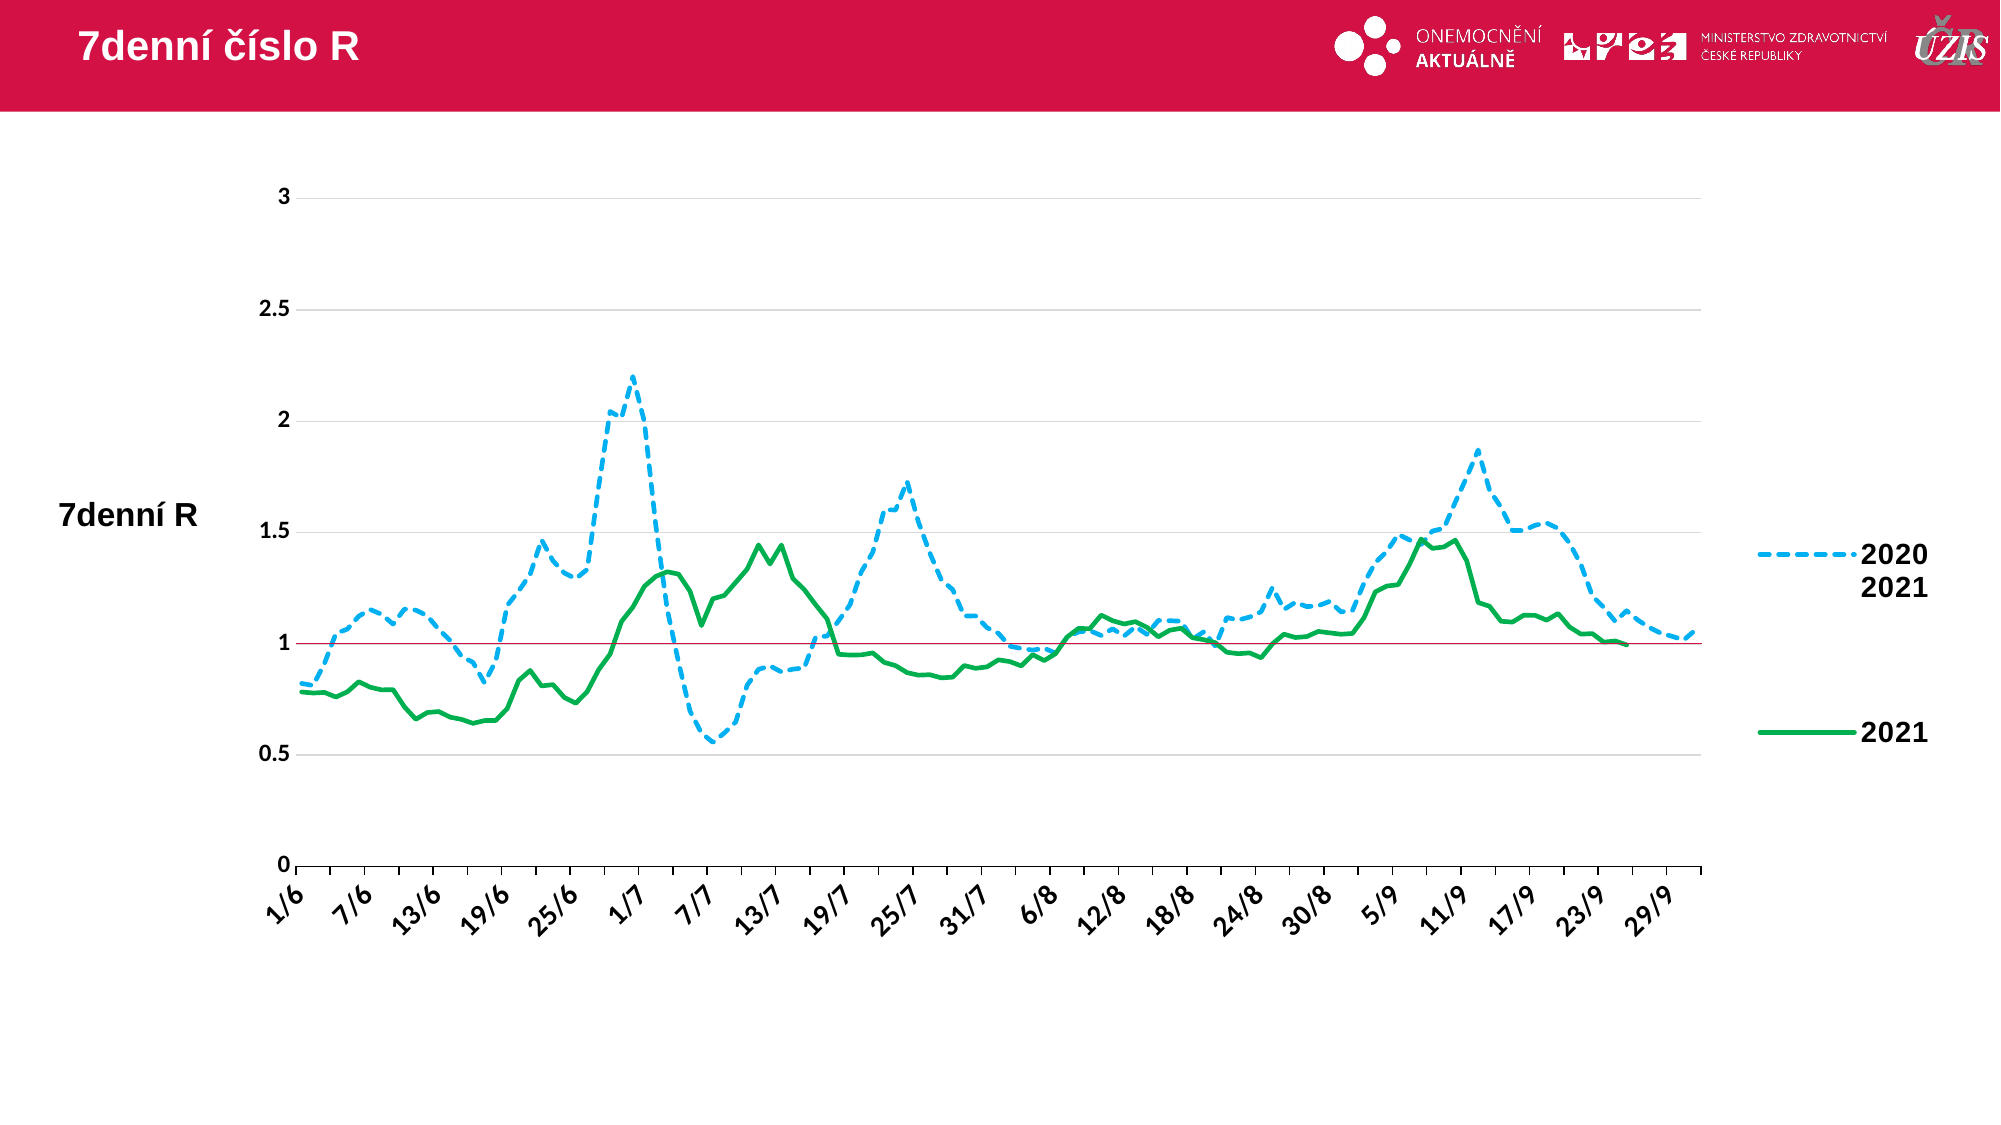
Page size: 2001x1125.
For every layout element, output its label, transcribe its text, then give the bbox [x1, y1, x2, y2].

picture [1915, 15, 1989, 66]
chart [216, 183, 1966, 1064]
picture [1734, 31, 1888, 60]
text_box 7denní R [0, 485, 216, 541]
title 7denní číslo R [62, 0, 1734, 95]
